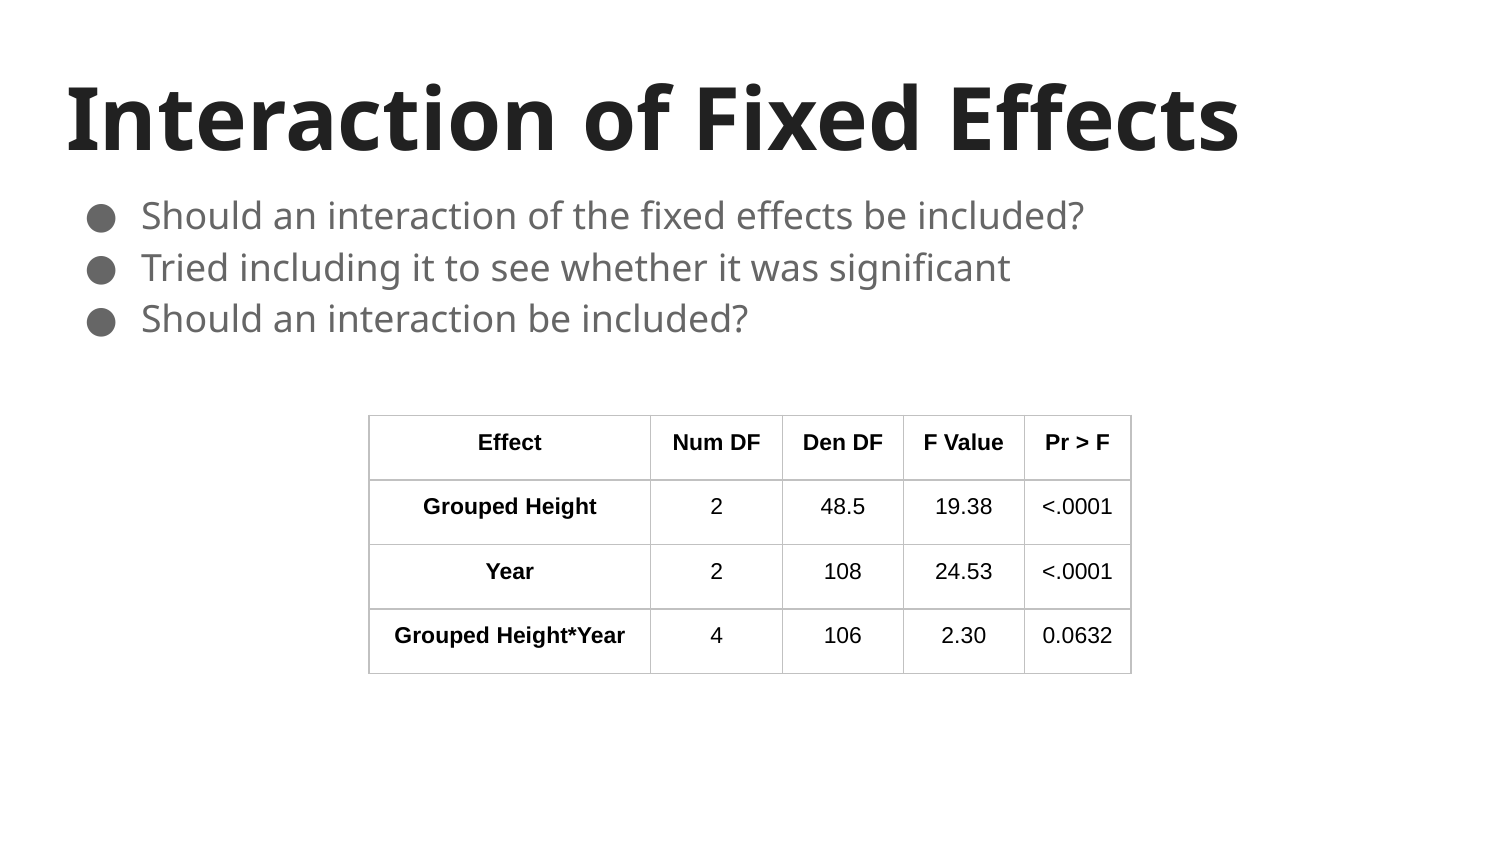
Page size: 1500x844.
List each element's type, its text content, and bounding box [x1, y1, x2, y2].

table_header F Value [904, 416, 1024, 479]
table_cell 4 [651, 610, 782, 673]
table_cell 48.5 [783, 481, 903, 544]
table_cell 106 [783, 610, 903, 673]
list Should an interaction of the fixed effects be included? Tried including it to see whether it was significant Should an interaction be included? [51, 170, 1449, 359]
table_cell <.0001 [1025, 481, 1130, 544]
title Interaction of Fixed Effects [51, 48, 1449, 170]
table_cell 24.53 [904, 545, 1024, 608]
table_cell 2 [651, 481, 782, 544]
table_cell 0.0632 [1025, 610, 1130, 673]
table_cell 2.30 [904, 610, 1024, 673]
table_header Den DF [783, 416, 903, 479]
table_cell 2 [651, 545, 782, 608]
table_cell Grouped Height*Year [370, 610, 650, 673]
table_header Pr > F [1025, 416, 1130, 479]
table_header Num DF [651, 416, 782, 479]
table_cell <.0001 [1025, 545, 1130, 608]
table_cell Year [370, 545, 650, 608]
table_cell Grouped Height [370, 481, 650, 544]
table_cell 108 [783, 545, 903, 608]
table_header Effect [370, 416, 650, 479]
table_cell 19.38 [904, 481, 1024, 544]
